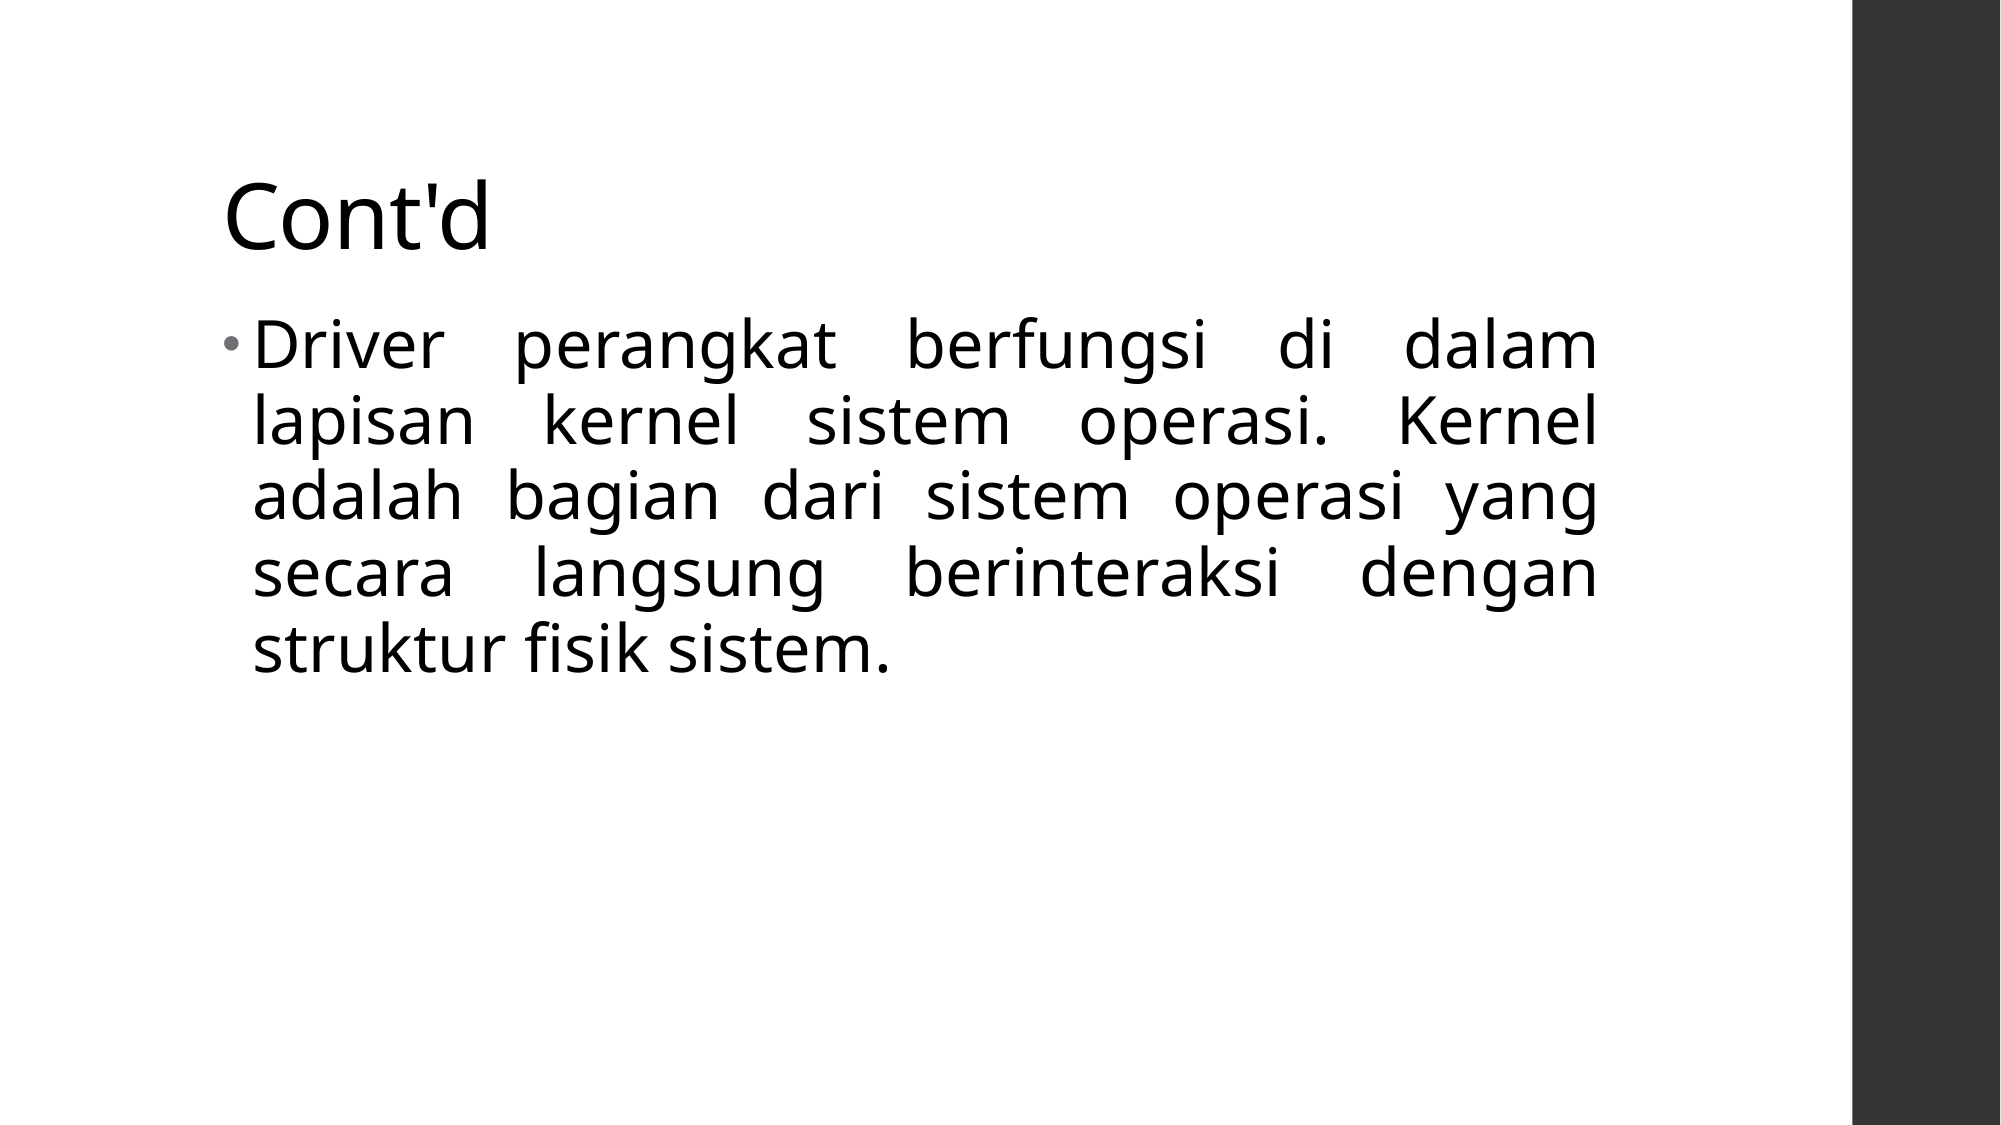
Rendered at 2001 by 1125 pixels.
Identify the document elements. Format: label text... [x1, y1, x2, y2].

title Cont'd [206, 60, 1797, 278]
list Driver perangkat berfungsi di dalam lapisan kernel sistem operasi. Kernel adalah bagian dari sistem operasi yang secara langsung berinteraksi dengan struktur fisik sistem. [206, 299, 1617, 1014]
